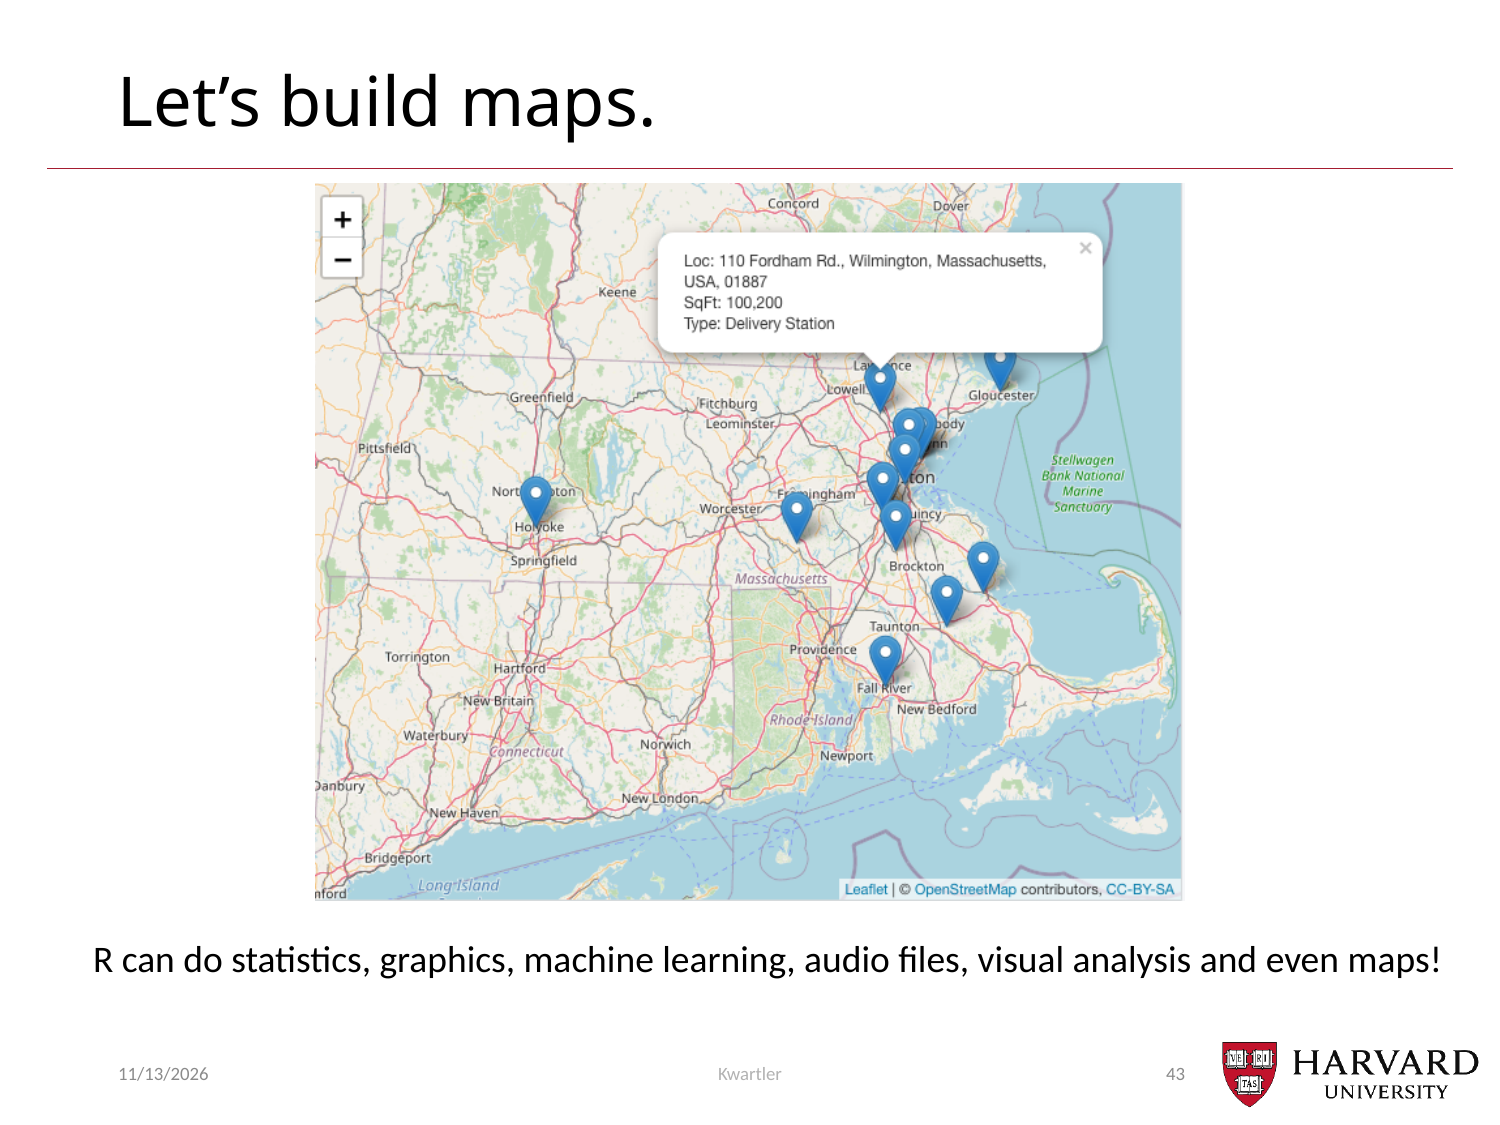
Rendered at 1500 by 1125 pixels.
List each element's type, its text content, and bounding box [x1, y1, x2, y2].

text_box R can do statistics, graphics, machine learning, audio files, visual analysis and even maps! [78, 927, 1459, 988]
slide_number 43 [1059, 1042, 1200, 1103]
footer Kwartler [496, 1042, 1004, 1103]
picture [1200, 1024, 1500, 1125]
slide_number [103, 1042, 441, 1103]
title Let’s build maps. [103, 59, 1397, 157]
picture [315, 183, 1185, 901]
